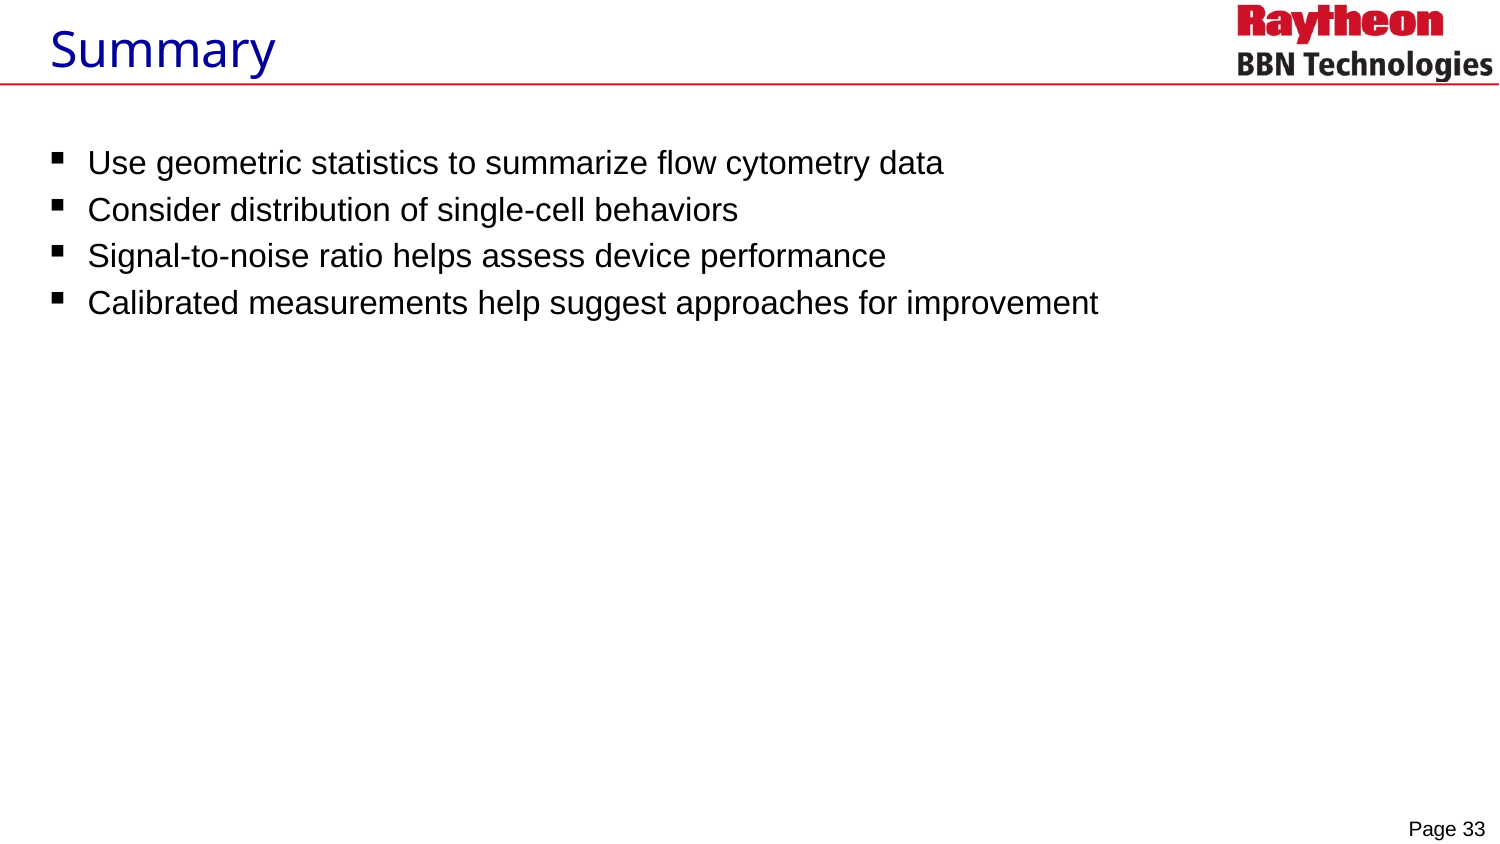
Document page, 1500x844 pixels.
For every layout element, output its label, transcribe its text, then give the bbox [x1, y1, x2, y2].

title Summary [50, 12, 1203, 85]
list Use geometric statistics to summarize flow cytometry data Consider distribution of single-cell behaviors Signal-to-noise ratio helps assess device performance Calibrated measurements help suggest approaches for improvement [50, 141, 1450, 731]
picture [1233, 1, 1495, 82]
